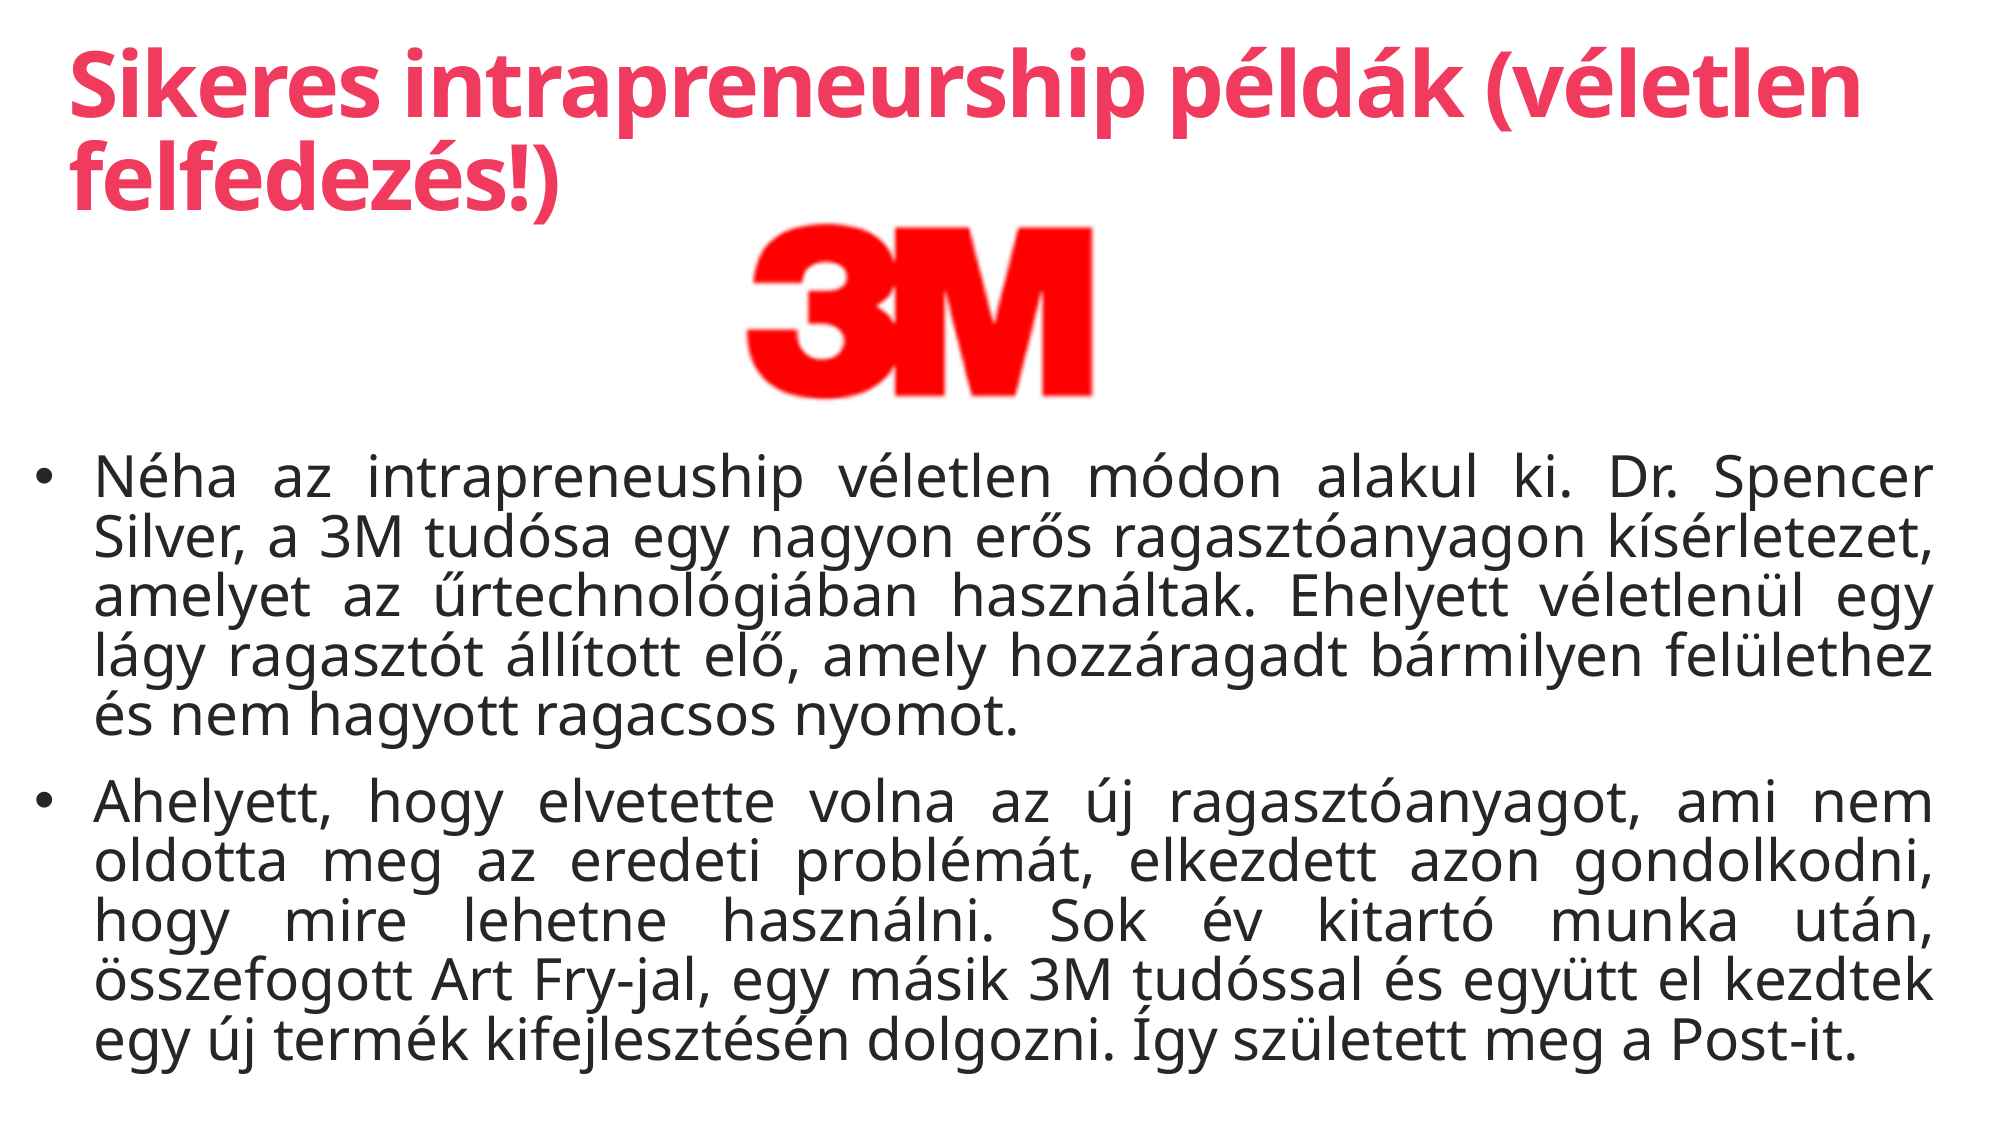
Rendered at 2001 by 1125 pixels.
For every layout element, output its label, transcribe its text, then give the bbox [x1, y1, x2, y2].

title Sikeres intrapreneurship példák (véletlen felfedezés!) [53, 0, 1961, 272]
picture [732, 202, 1108, 428]
list Néha az intrapreneuship véletlen módon alakul ki. Dr. Spencer Silver, a 3M tudósa egy nagyon erős ragasztóanyagon kísérletezet, amelyet az űrtechnológiában használtak. Ehelyett véletlenül egy lágy ragasztót állított elő, amely hozzáragadt bármilyen felülethez és nem hagyott ragacsos nyomot. Ahelyett, hogy elvetette volna az új ragasztóanyagot, ami nem oldotta meg az eredeti problémát, elkezdett azon gondolkodni, hogy mire lehetne használni. Sok év kitartó munka után, összefogott Art Fry-jal, egy másik 3M tudóssal és együtt el kezdtek egy új termék kifejlesztésén dolgozni. Így született meg a Post-it. [19, 442, 1950, 1062]
